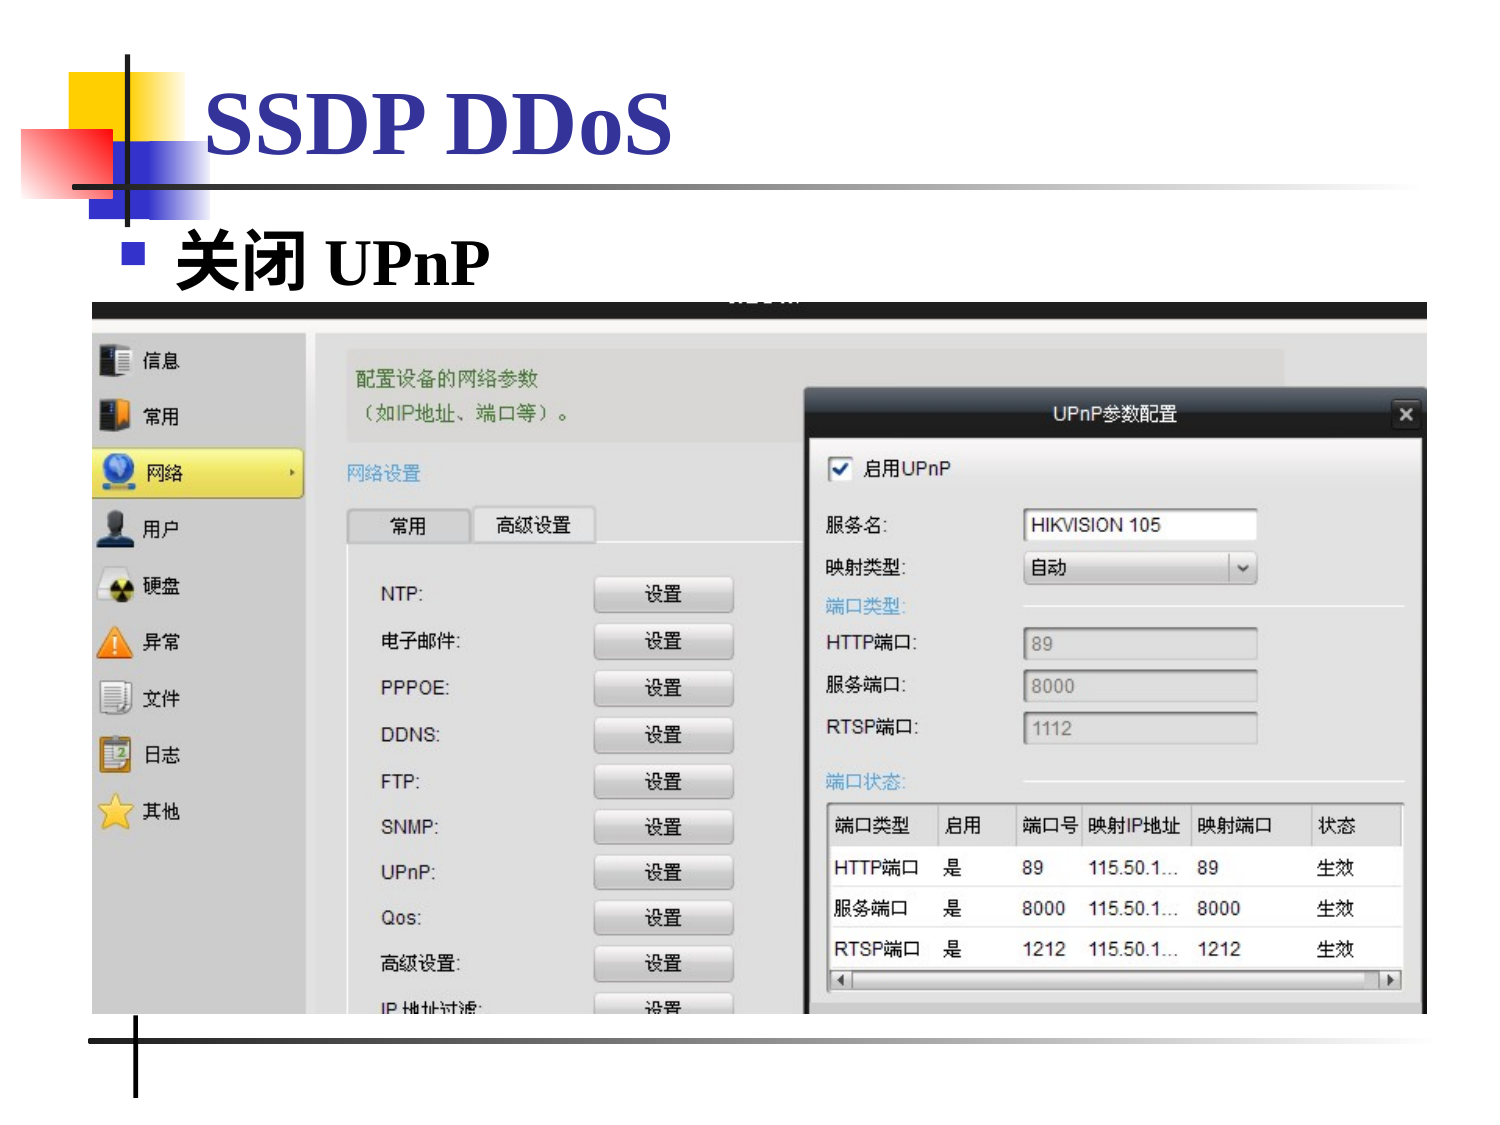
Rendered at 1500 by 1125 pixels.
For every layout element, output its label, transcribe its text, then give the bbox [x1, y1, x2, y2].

picture [91, 302, 1427, 1014]
list 关闭UPnP [103, 220, 1379, 300]
title SSDP DDoS [188, 23, 1468, 181]
